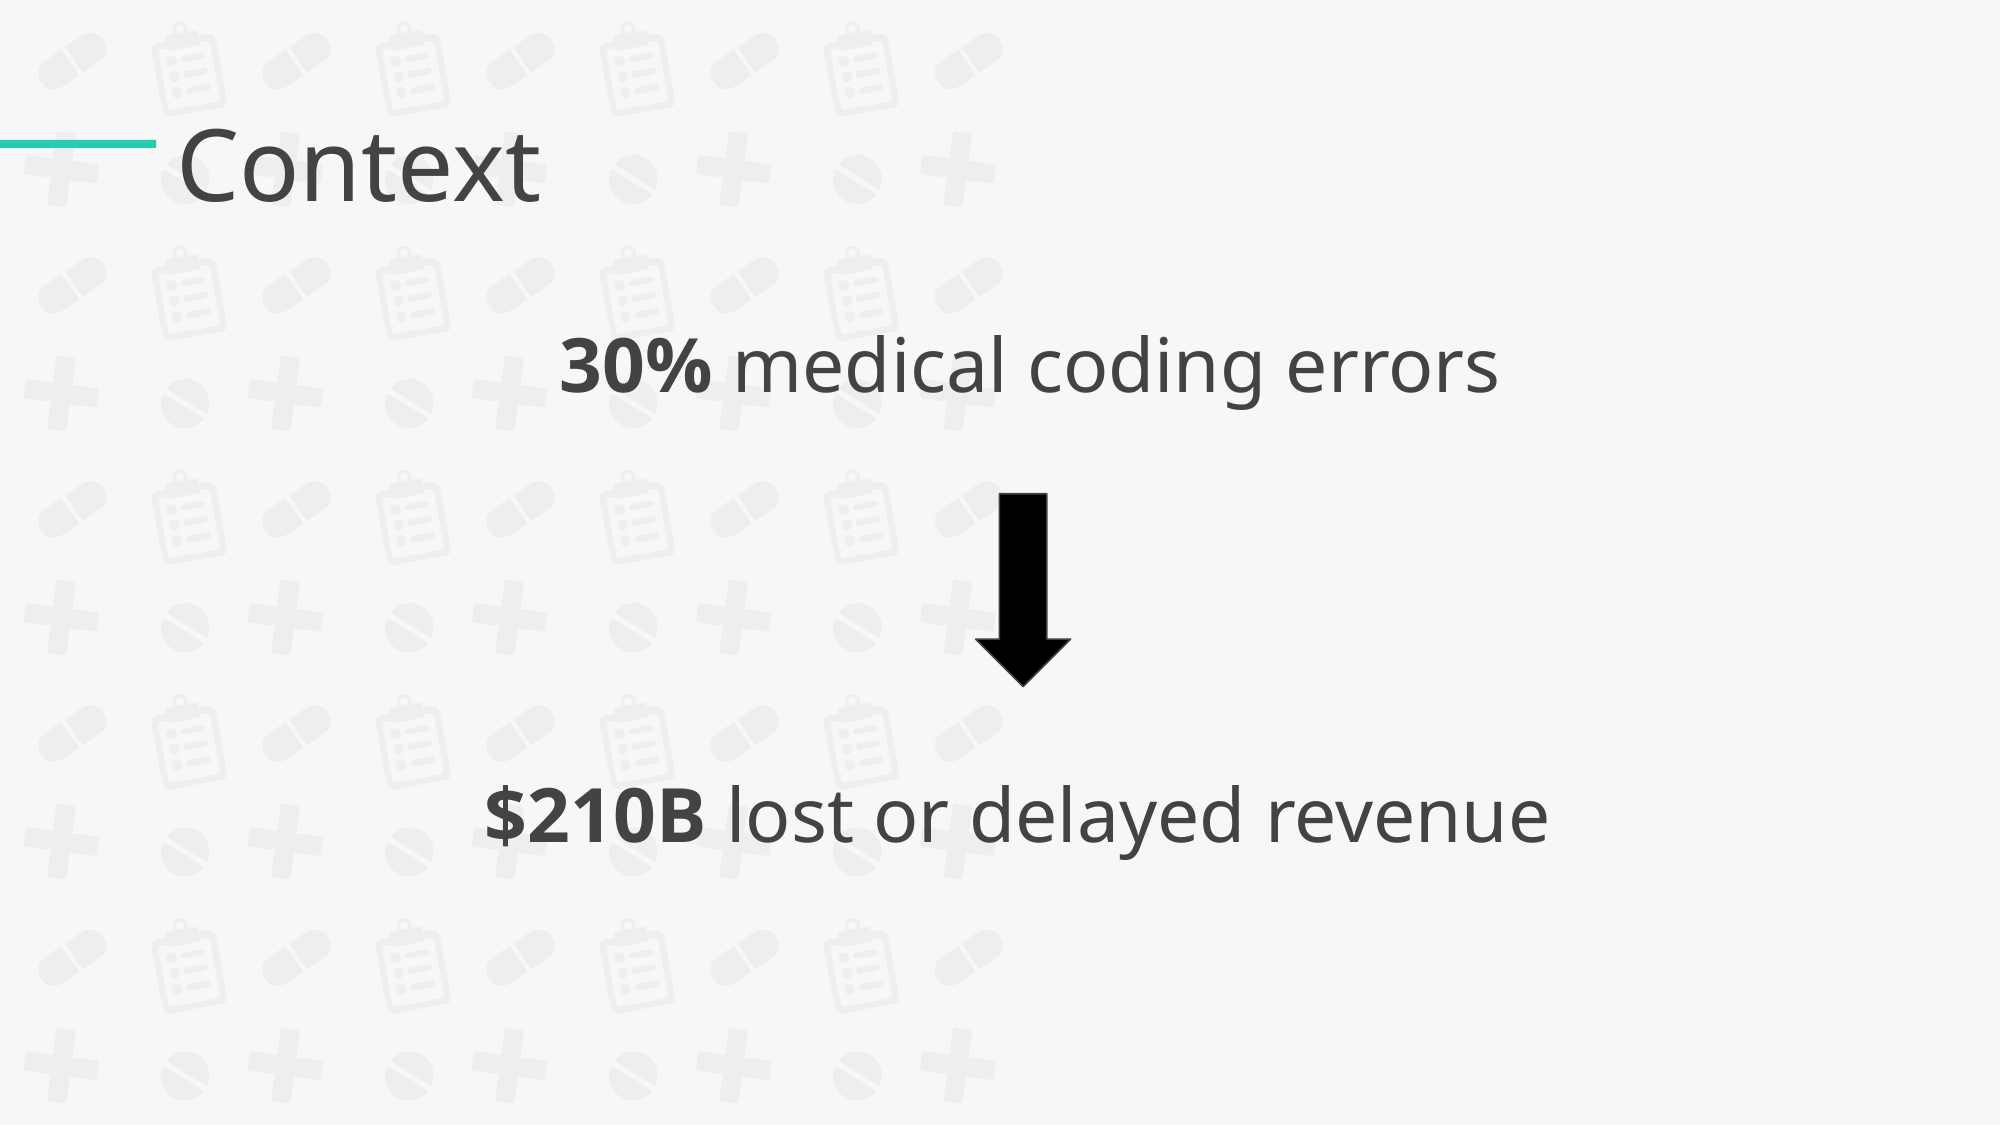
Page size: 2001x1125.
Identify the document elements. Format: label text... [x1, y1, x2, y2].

title Context [156, 81, 1914, 207]
list 30% medical coding errors $210B lost or delayed revenue [19, 234, 1947, 1092]
text_box [975, 493, 1071, 687]
